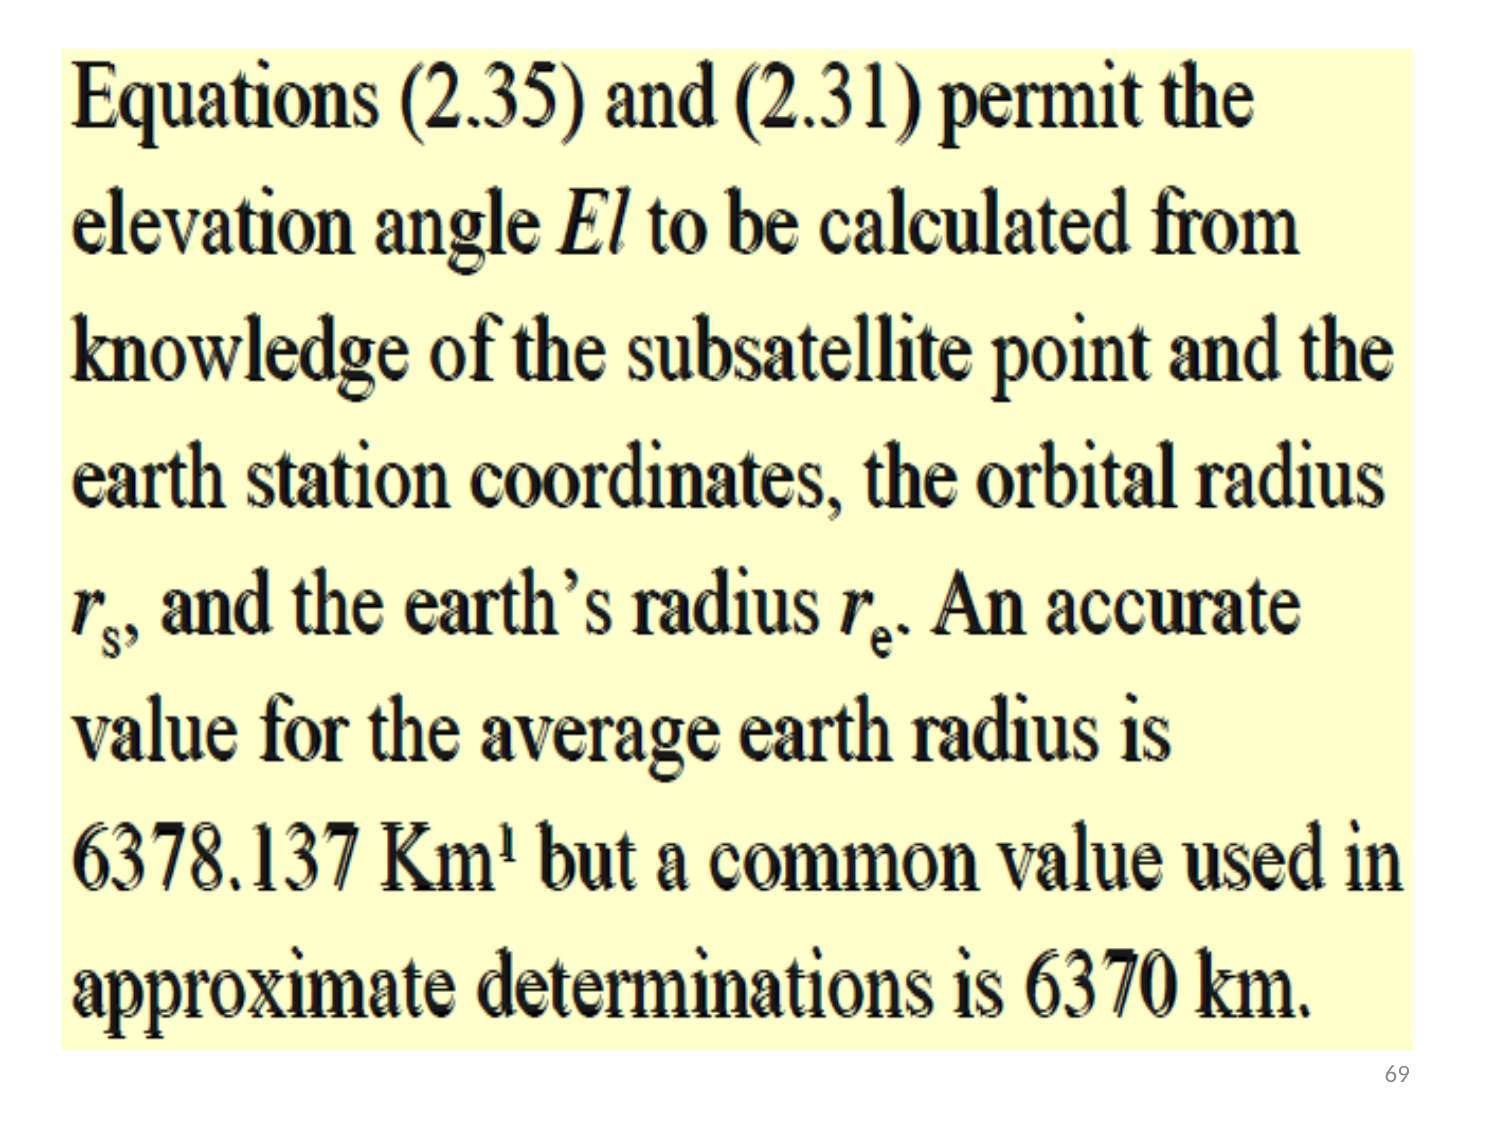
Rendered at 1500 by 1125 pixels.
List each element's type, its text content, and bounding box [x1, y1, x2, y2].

picture [62, 49, 1413, 1051]
slide_number 69 [1074, 1042, 1425, 1103]
